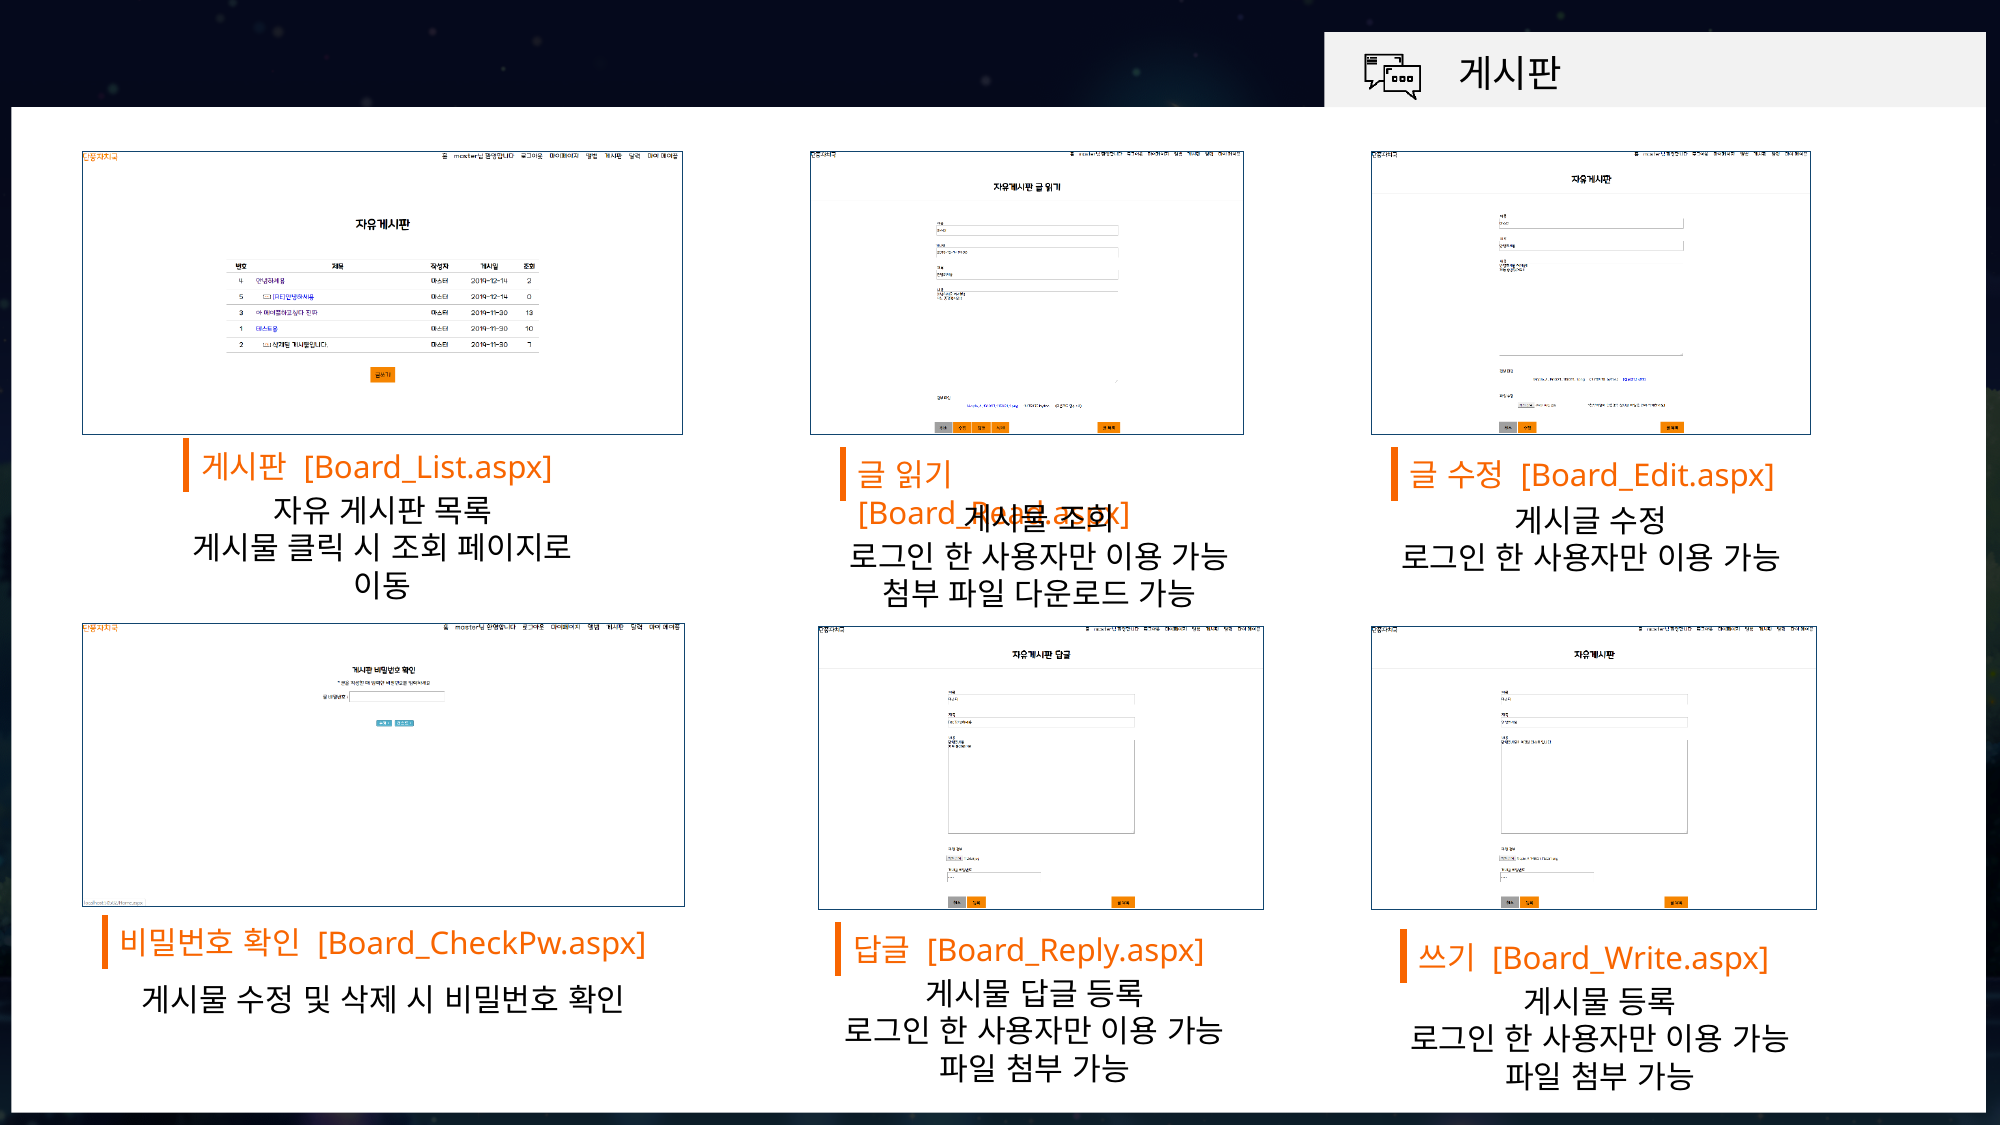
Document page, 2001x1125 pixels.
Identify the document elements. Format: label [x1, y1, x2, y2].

text_box [1392, 448, 1807, 502]
text_box [1401, 930, 1799, 984]
text_box [836, 922, 1234, 976]
picture [0, 0, 2000, 1125]
text_box [102, 916, 715, 970]
text_box [183, 439, 582, 493]
text_box [840, 448, 1256, 502]
